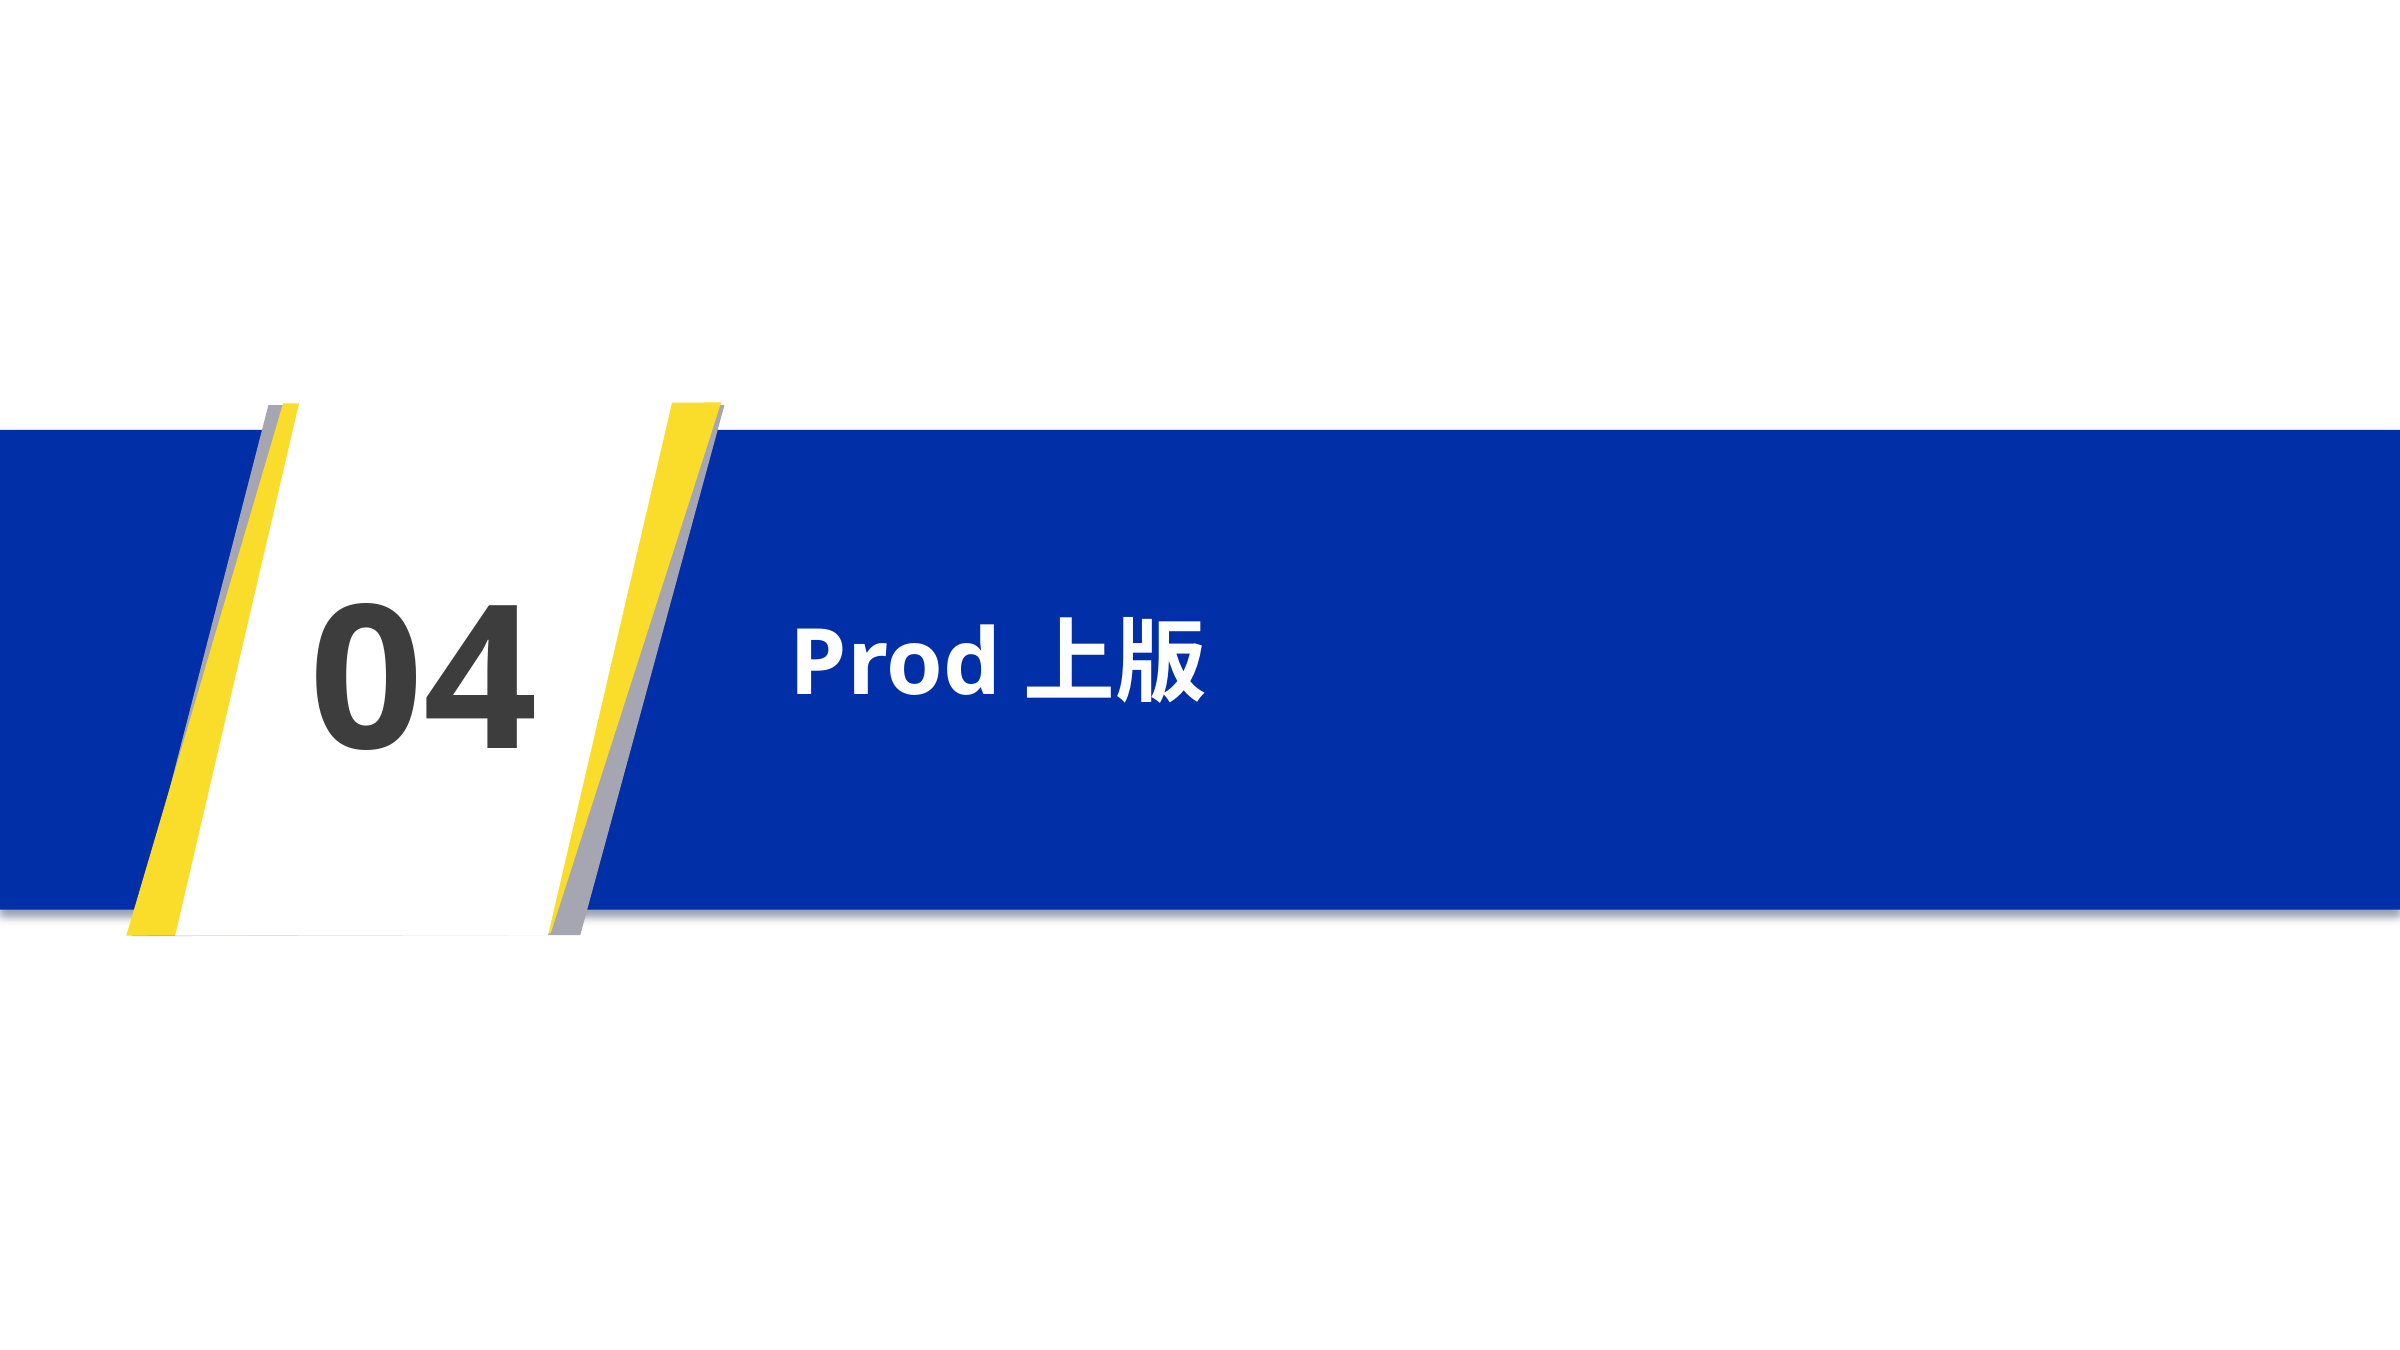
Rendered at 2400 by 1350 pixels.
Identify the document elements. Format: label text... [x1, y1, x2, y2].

text_box 04 [173, 400, 674, 937]
title Prod上版 [774, 592, 2268, 722]
